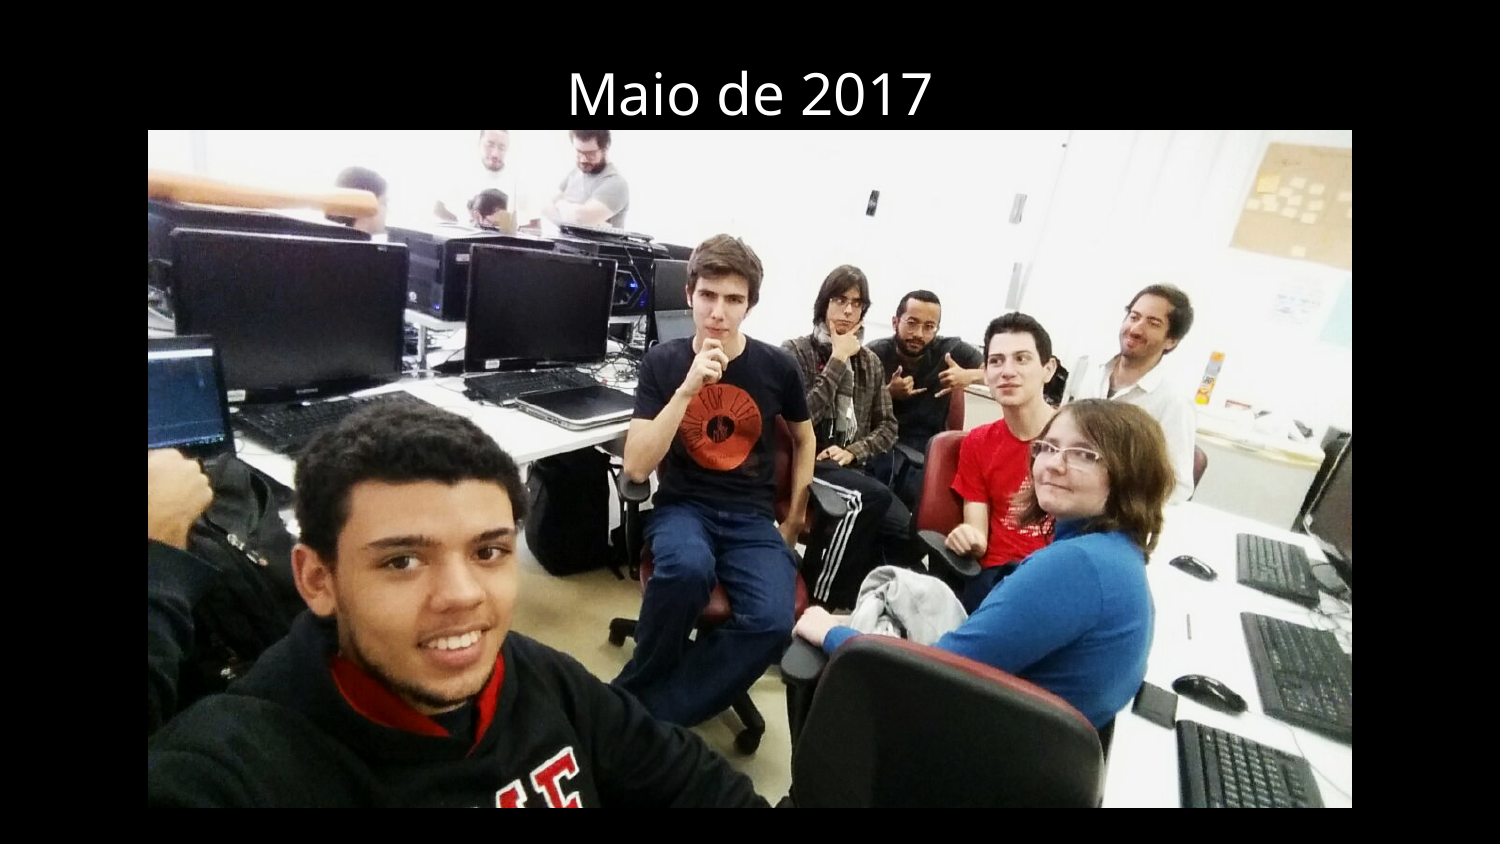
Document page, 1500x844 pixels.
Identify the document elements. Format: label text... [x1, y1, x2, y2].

title Maio de 2017 [51, 41, 1449, 325]
picture [148, 130, 1352, 808]
